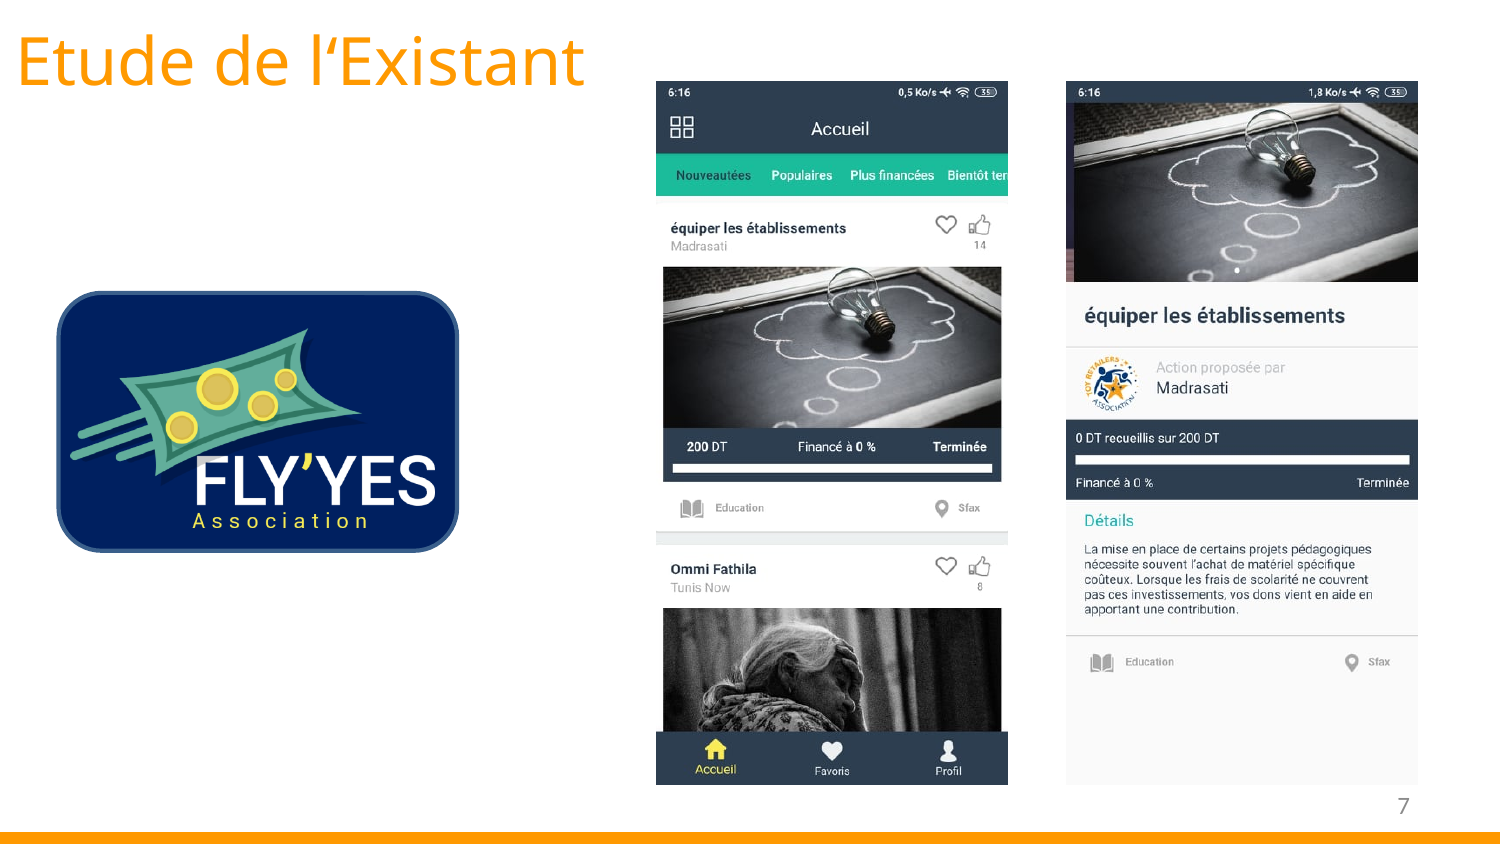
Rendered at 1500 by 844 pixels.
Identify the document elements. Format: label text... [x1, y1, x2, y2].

picture [1066, 81, 1419, 786]
text_box Etude de l‘Existant [0, 11, 1500, 118]
slide_number 7 [1074, 782, 1425, 827]
picture [70, 327, 435, 528]
picture [655, 81, 1008, 786]
text_box [0, 830, 1500, 844]
text_box [56, 290, 460, 553]
